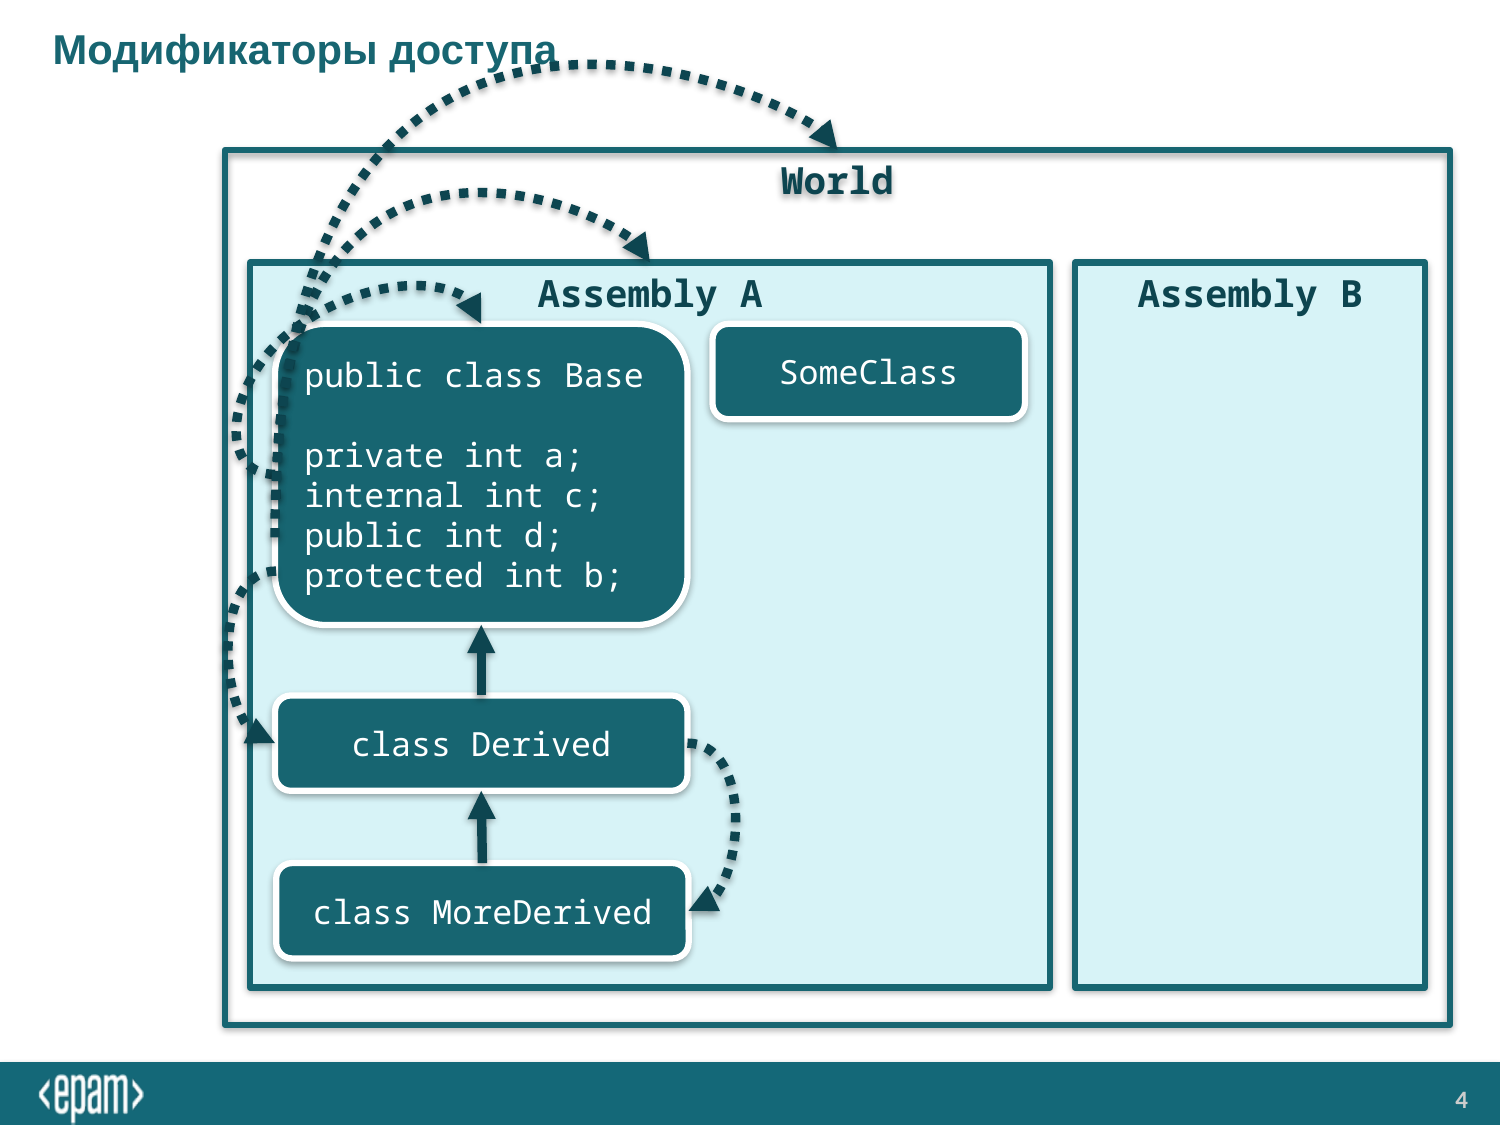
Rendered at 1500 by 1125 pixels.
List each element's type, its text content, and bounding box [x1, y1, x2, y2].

text_box class Derived [274, 694, 689, 792]
text_box Assembly A [249, 262, 1051, 988]
picture [38, 1074, 144, 1125]
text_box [274, 149, 838, 538]
text_box Assembly B [1074, 262, 1426, 988]
title Модификаторы доступа [0, 0, 1500, 95]
text_box class MoreDerived [275, 862, 690, 960]
text_box World [224, 149, 1451, 1026]
text_box public class Base private int a; internal int c; public int d; protected int b; [274, 547, 689, 626]
text_box SomeClass [841, 323, 1026, 420]
